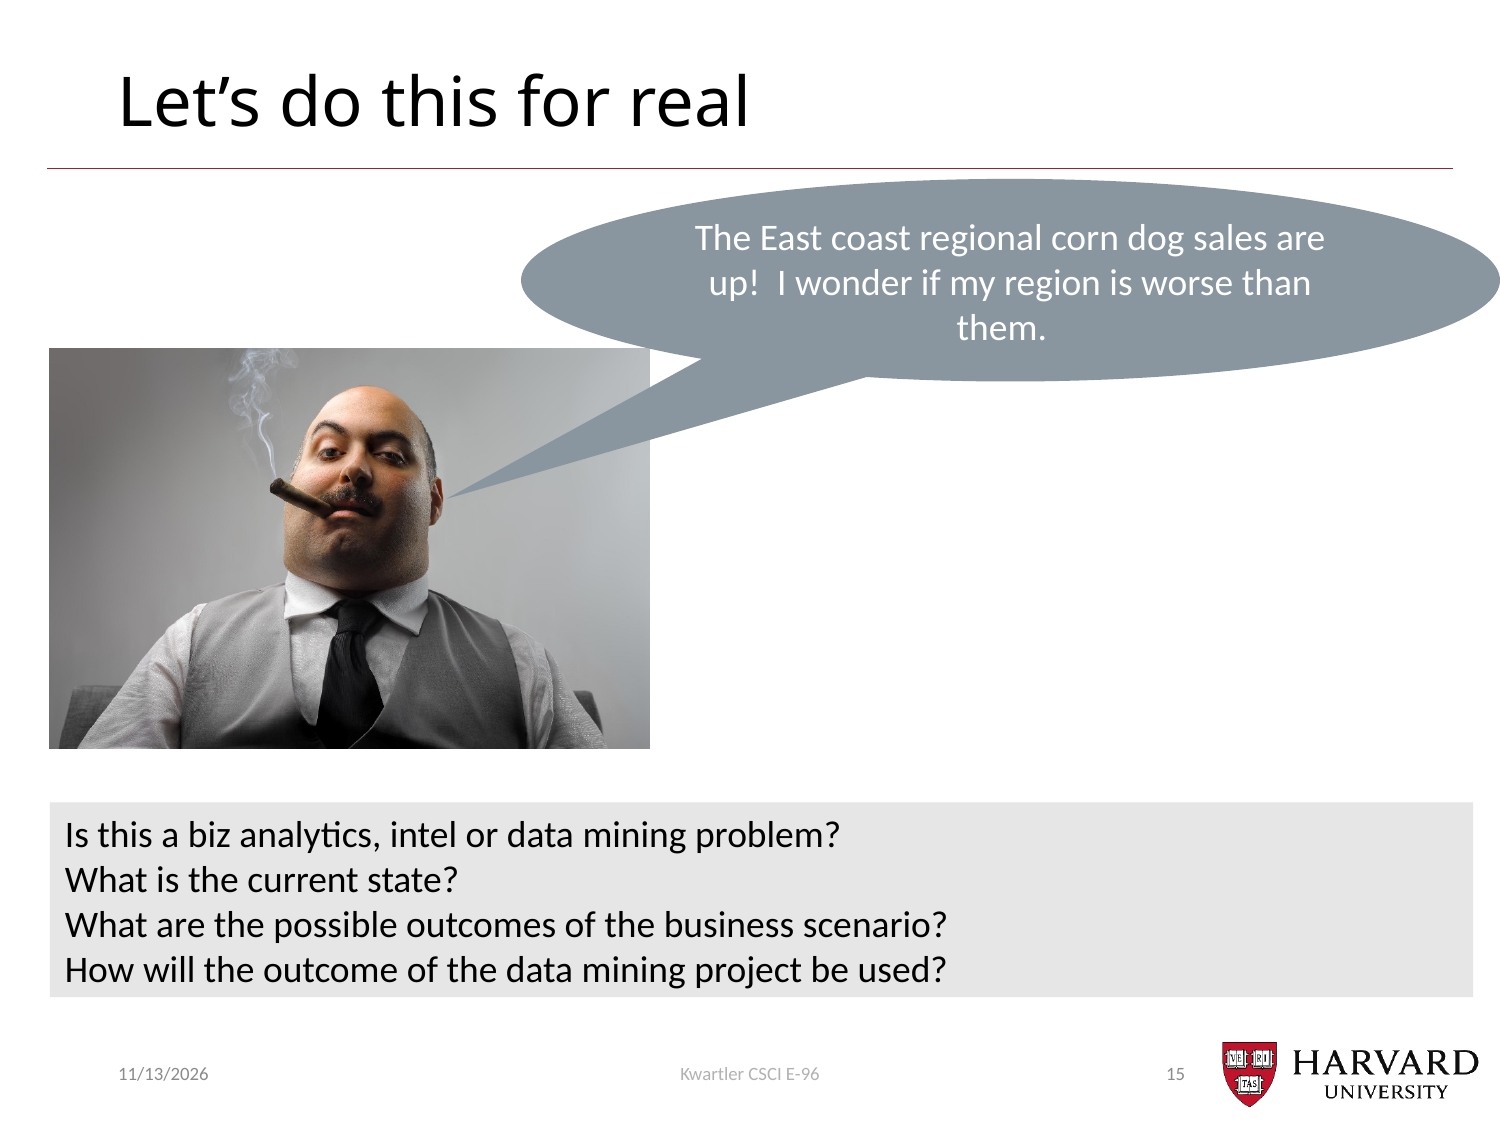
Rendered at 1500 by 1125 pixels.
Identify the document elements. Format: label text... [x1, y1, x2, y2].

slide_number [103, 1042, 441, 1103]
text_box The East coast regional corn dog sales are up! I wonder if my region is worse than them. [520, 177, 1500, 441]
footer Kwartler CSCI E-96 [496, 1042, 1004, 1103]
picture [49, 348, 650, 749]
text_box Is this a biz analytics, intel or data mining problem? What is the current state? What are the possible outcomes of the business scenario? How will the outcome of the data mining project be used? [49, 802, 1474, 998]
picture [1200, 1024, 1500, 1125]
slide_number 15 [1059, 1042, 1200, 1103]
title Let’s do this for real [103, 59, 1397, 157]
